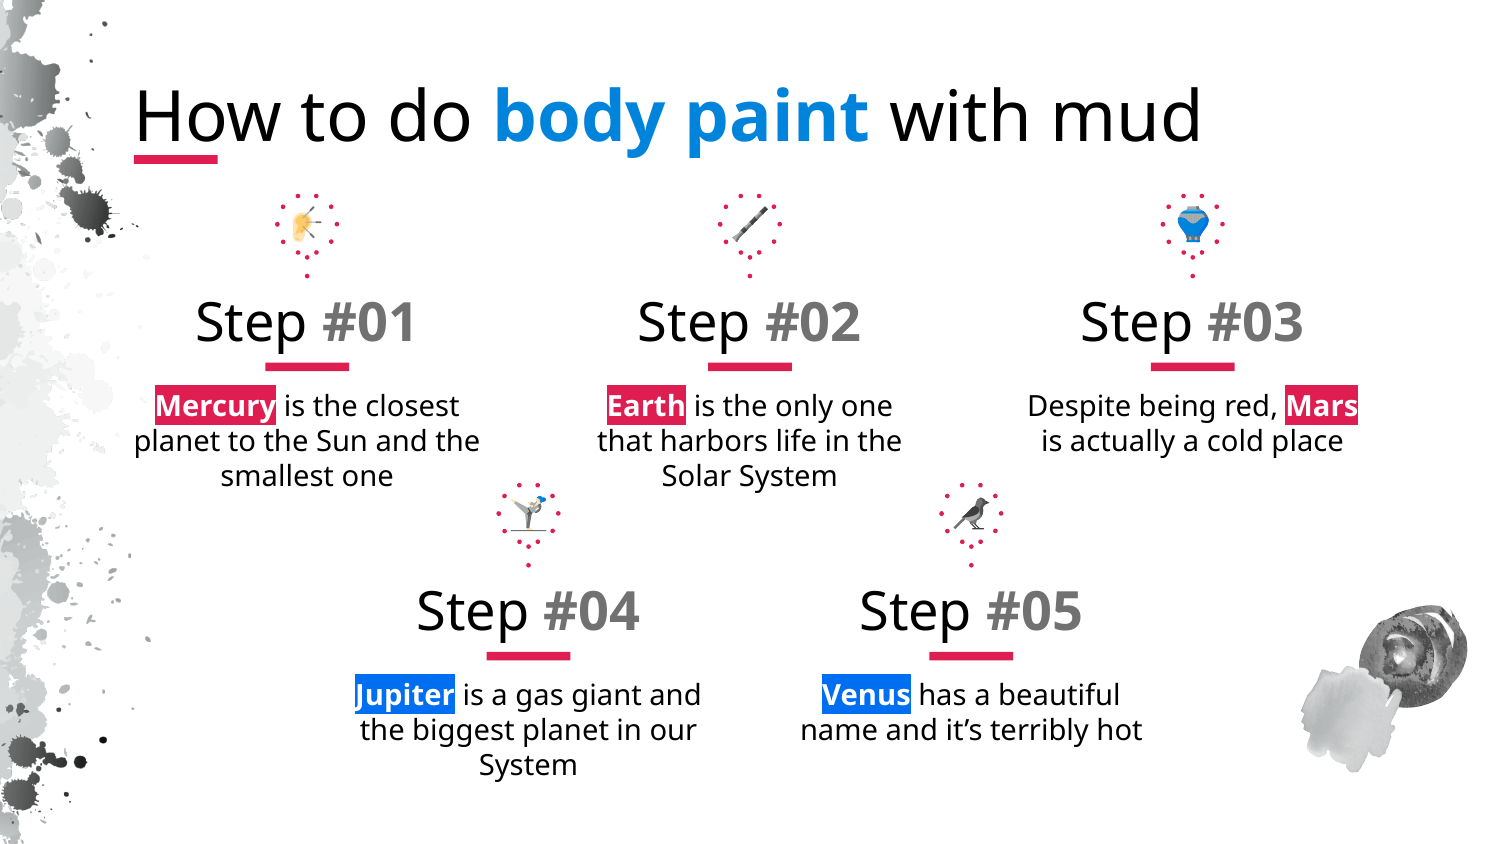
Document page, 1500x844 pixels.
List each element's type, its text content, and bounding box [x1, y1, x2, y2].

text_box [486, 651, 571, 661]
picture [0, 0, 163, 844]
title How to do body paint with mud [118, 80, 1382, 146]
text_box [498, 483, 559, 533]
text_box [510, 495, 547, 532]
text_box [1162, 194, 1223, 246]
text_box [731, 206, 768, 243]
title Step #01 [118, 276, 497, 363]
text_box [1150, 362, 1235, 372]
title Step #02 [560, 276, 940, 363]
subtitle Venus has a beautiful name and it’s terribly hot [782, 661, 1161, 756]
text_box [708, 362, 792, 372]
subtitle Mercury is the closest planet to the Sun and the smallest one [118, 372, 497, 466]
text_box [941, 483, 1002, 544]
text_box [277, 194, 337, 250]
title Step #05 [782, 565, 1161, 652]
subtitle Jupiter is a gas giant and the biggest planet in our System [339, 661, 718, 756]
text_box [929, 651, 1014, 661]
text_box [265, 362, 350, 372]
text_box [292, 206, 322, 243]
text_box [515, 540, 542, 544]
title Step #04 [339, 565, 718, 652]
subtitle Despite being red, Mars is actually a cold place [1003, 372, 1382, 466]
subtitle Earth is the only one that harbors life in the Solar System [560, 372, 940, 466]
picture [1291, 599, 1473, 778]
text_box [953, 497, 990, 530]
text_box [720, 194, 780, 243]
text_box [1176, 206, 1209, 243]
title Step #03 [1003, 276, 1382, 363]
